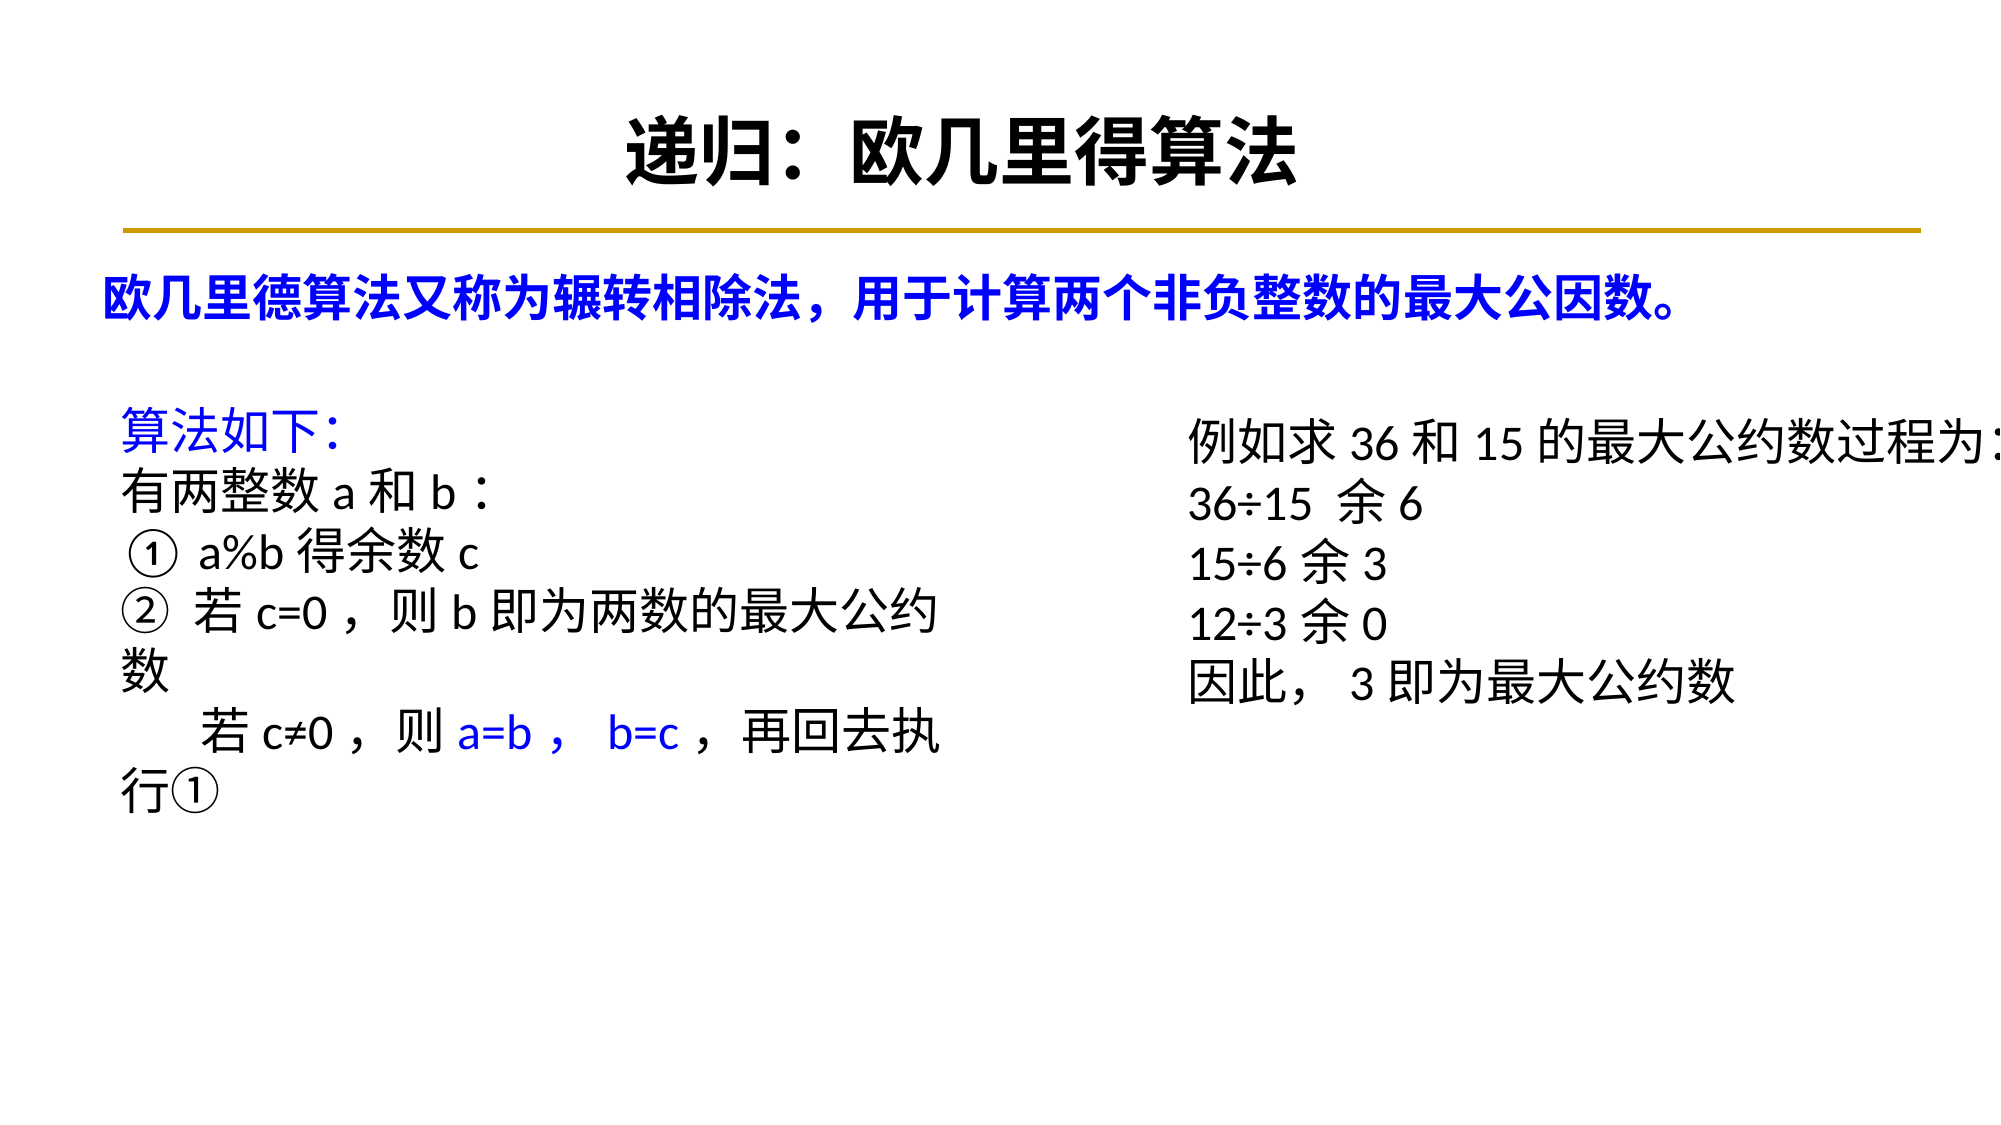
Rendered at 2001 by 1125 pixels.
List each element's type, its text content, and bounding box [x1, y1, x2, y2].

text_box 欧几里德算法又称为辗转相除法，用于计算两个非负整数的最大公因数。 [87, 259, 1878, 334]
text_box 递归：欧几里得算法 [609, 97, 1315, 203]
text_box 算法如下： 有两整数a和b： ① a%b得余数c ② 若c=0，则b即为两数的最大公约数 若c≠0，则a=b，b=c，再回去执行① [106, 392, 1000, 827]
text_box 例如求36和15的最大公约数过程为： 36÷15 余6 15÷6余3 12÷3余0 因此，3即为最大公约数 [1172, 403, 2000, 719]
